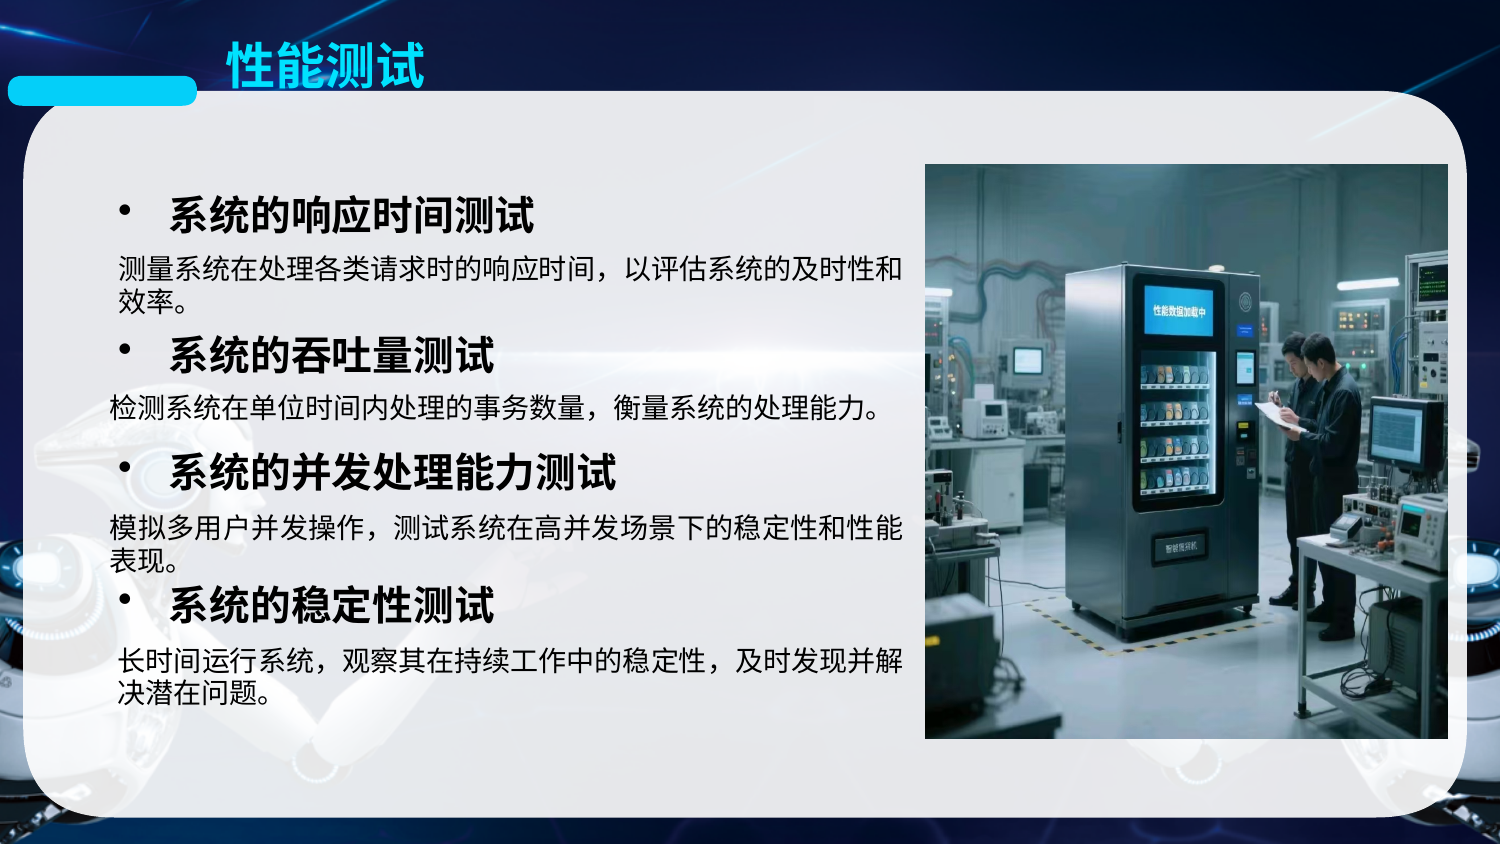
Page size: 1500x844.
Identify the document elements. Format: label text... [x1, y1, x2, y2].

text_box 系统的响应时间测试 [102, 164, 572, 255]
picture [925, 164, 1448, 739]
text_box 检测系统在单位时间内处理的事务数量，衡量系统的处理能力。 [94, 377, 925, 453]
text_box [7, 75, 198, 106]
text_box 系统的并发处理能力测试 [102, 453, 663, 532]
text_box 系统的稳定性测试 [102, 554, 572, 665]
picture [0, 0, 1500, 844]
text_box 系统的吞吐量测试 [102, 304, 572, 395]
text_box 性能测试 [209, 6, 1366, 110]
text_box 测量系统在处理各类请求时的响应时间，以评估系统的及时性和效率。 [102, 238, 920, 335]
text_box 模拟多用户并发操作，测试系统在高并发场景下的稳定性和性能表现。 [94, 497, 920, 602]
text_box [23, 90, 1467, 818]
text_box 长时间运行系统，观察其在持续工作中的稳定性，及时发现并解决潜在问题。 [102, 629, 920, 737]
